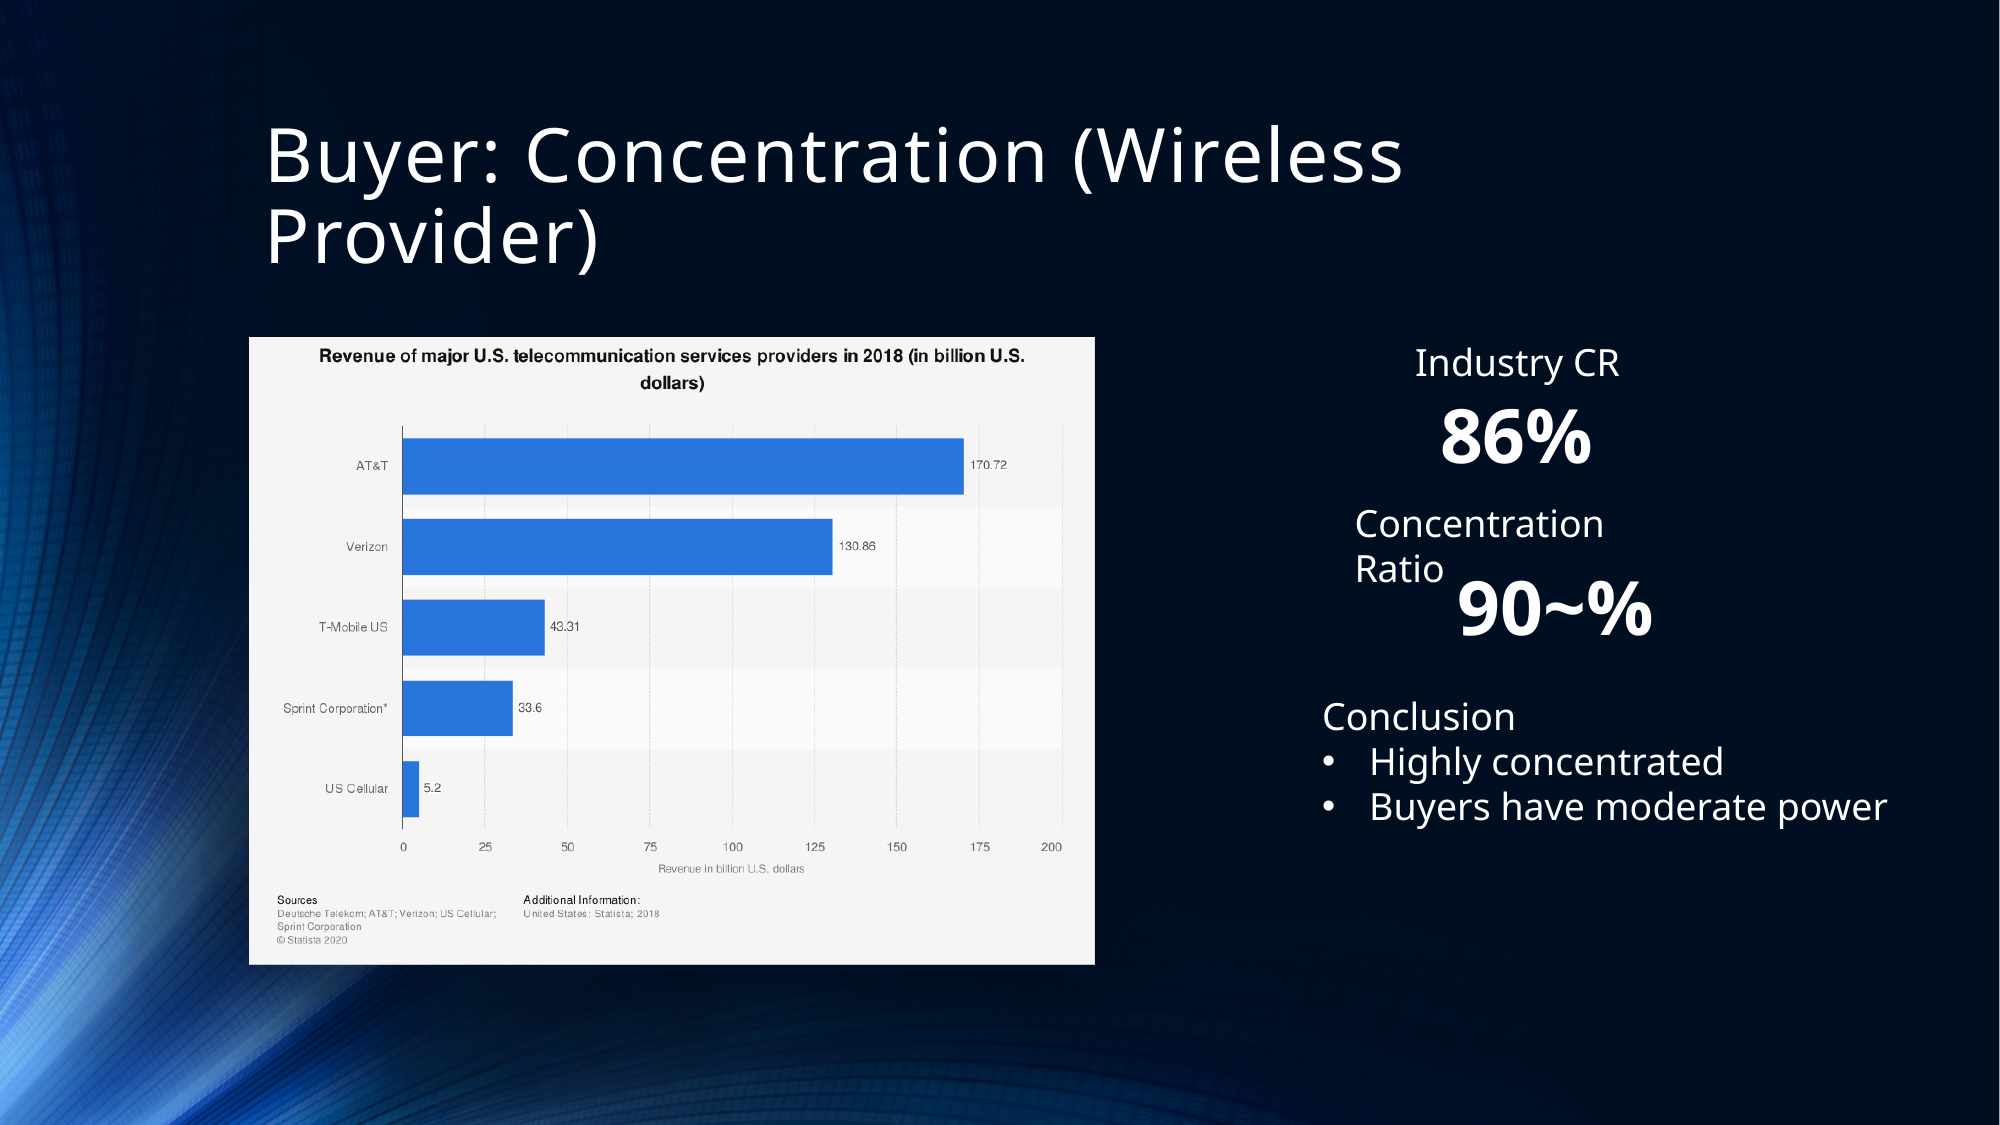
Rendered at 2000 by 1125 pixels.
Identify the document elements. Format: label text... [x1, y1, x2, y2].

picture [0, 0, 2000, 1125]
text_box 86% [1425, 381, 1610, 487]
text_box Conclusion Highly concentrated Buyers have moderate power [1307, 685, 1904, 836]
text_box Industry CR [1330, 331, 1705, 392]
text_box Concentration Ratio [1339, 492, 1714, 598]
title Buyer: Concentration (Wireless Provider) [249, 62, 1750, 288]
text_box 90~% [1443, 553, 1683, 658]
